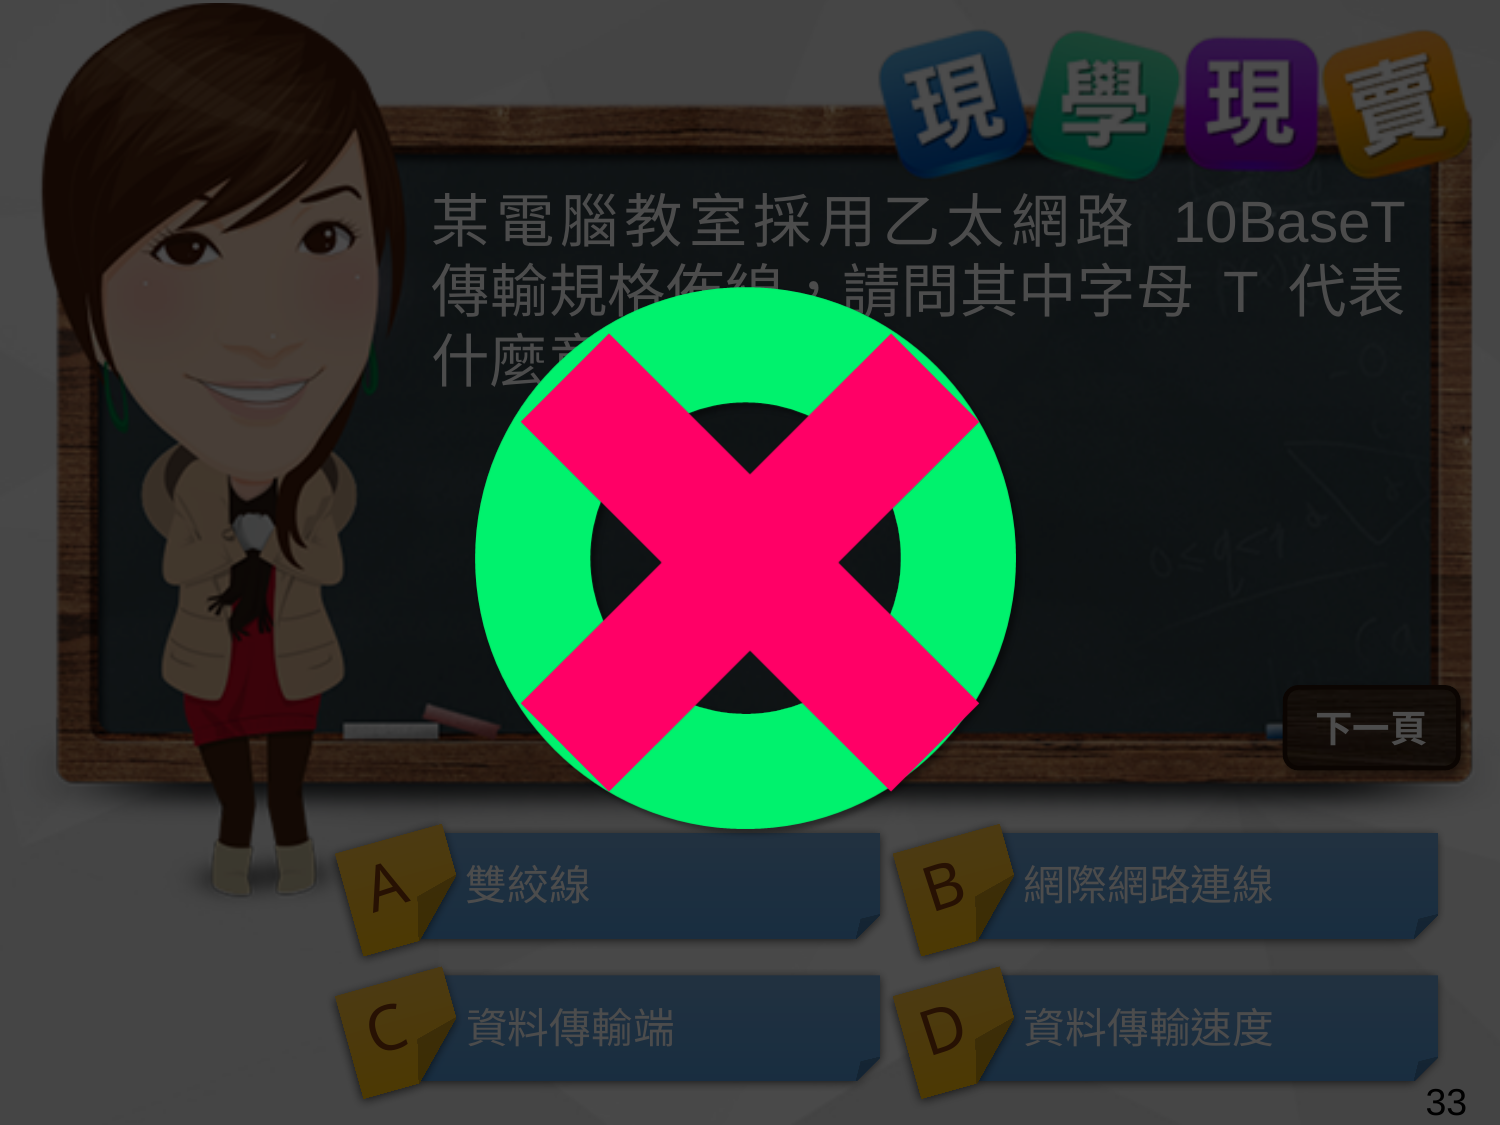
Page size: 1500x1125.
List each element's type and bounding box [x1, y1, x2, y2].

picture [471, 283, 1029, 842]
text_box [0, 0, 1500, 1125]
text_box [345, 975, 881, 1086]
text_box [903, 832, 1439, 943]
text_box [345, 832, 881, 943]
text_box [903, 975, 1439, 1086]
